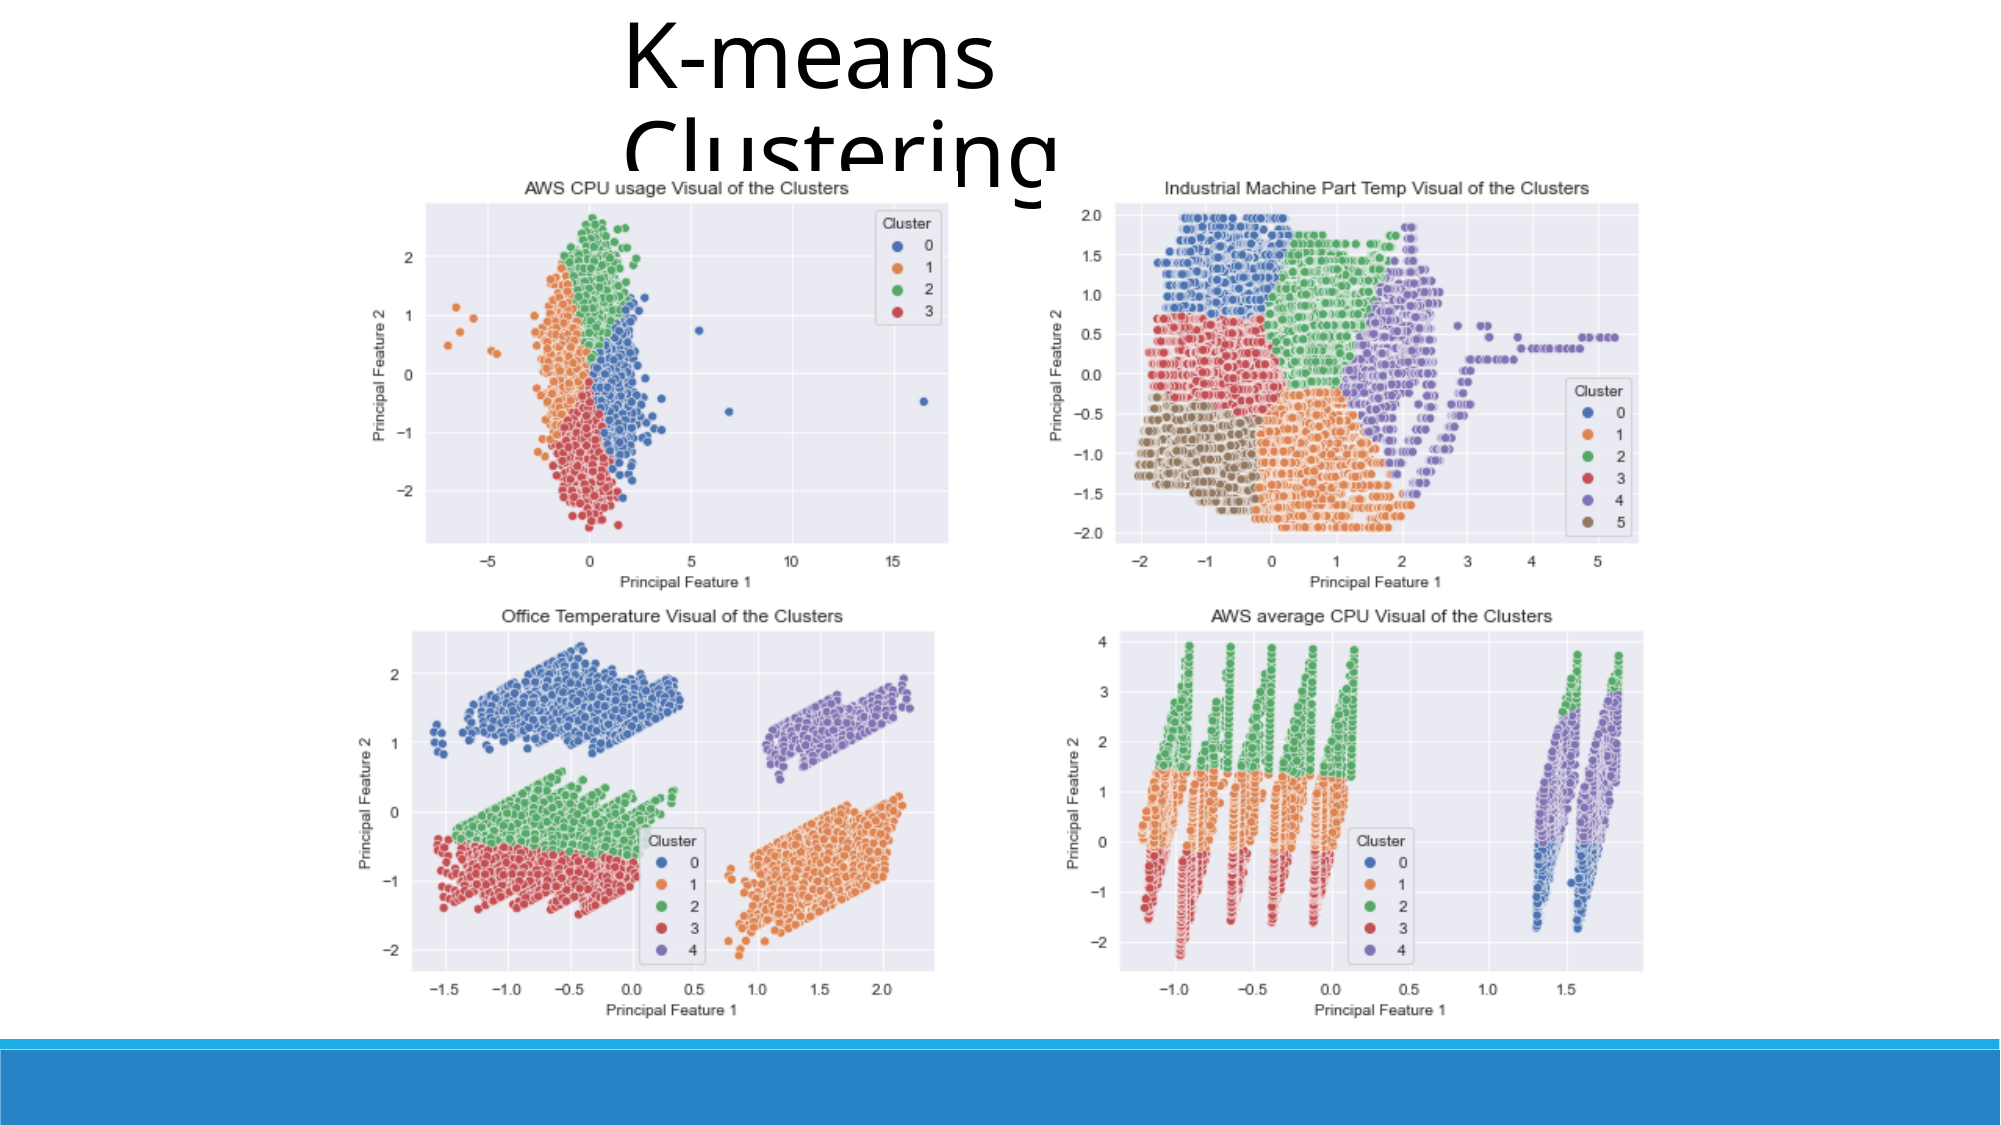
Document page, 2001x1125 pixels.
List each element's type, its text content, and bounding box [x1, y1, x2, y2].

text_box K-means Clustering [606, 0, 1394, 218]
picture [349, 170, 959, 1029]
picture [1041, 170, 1653, 1029]
